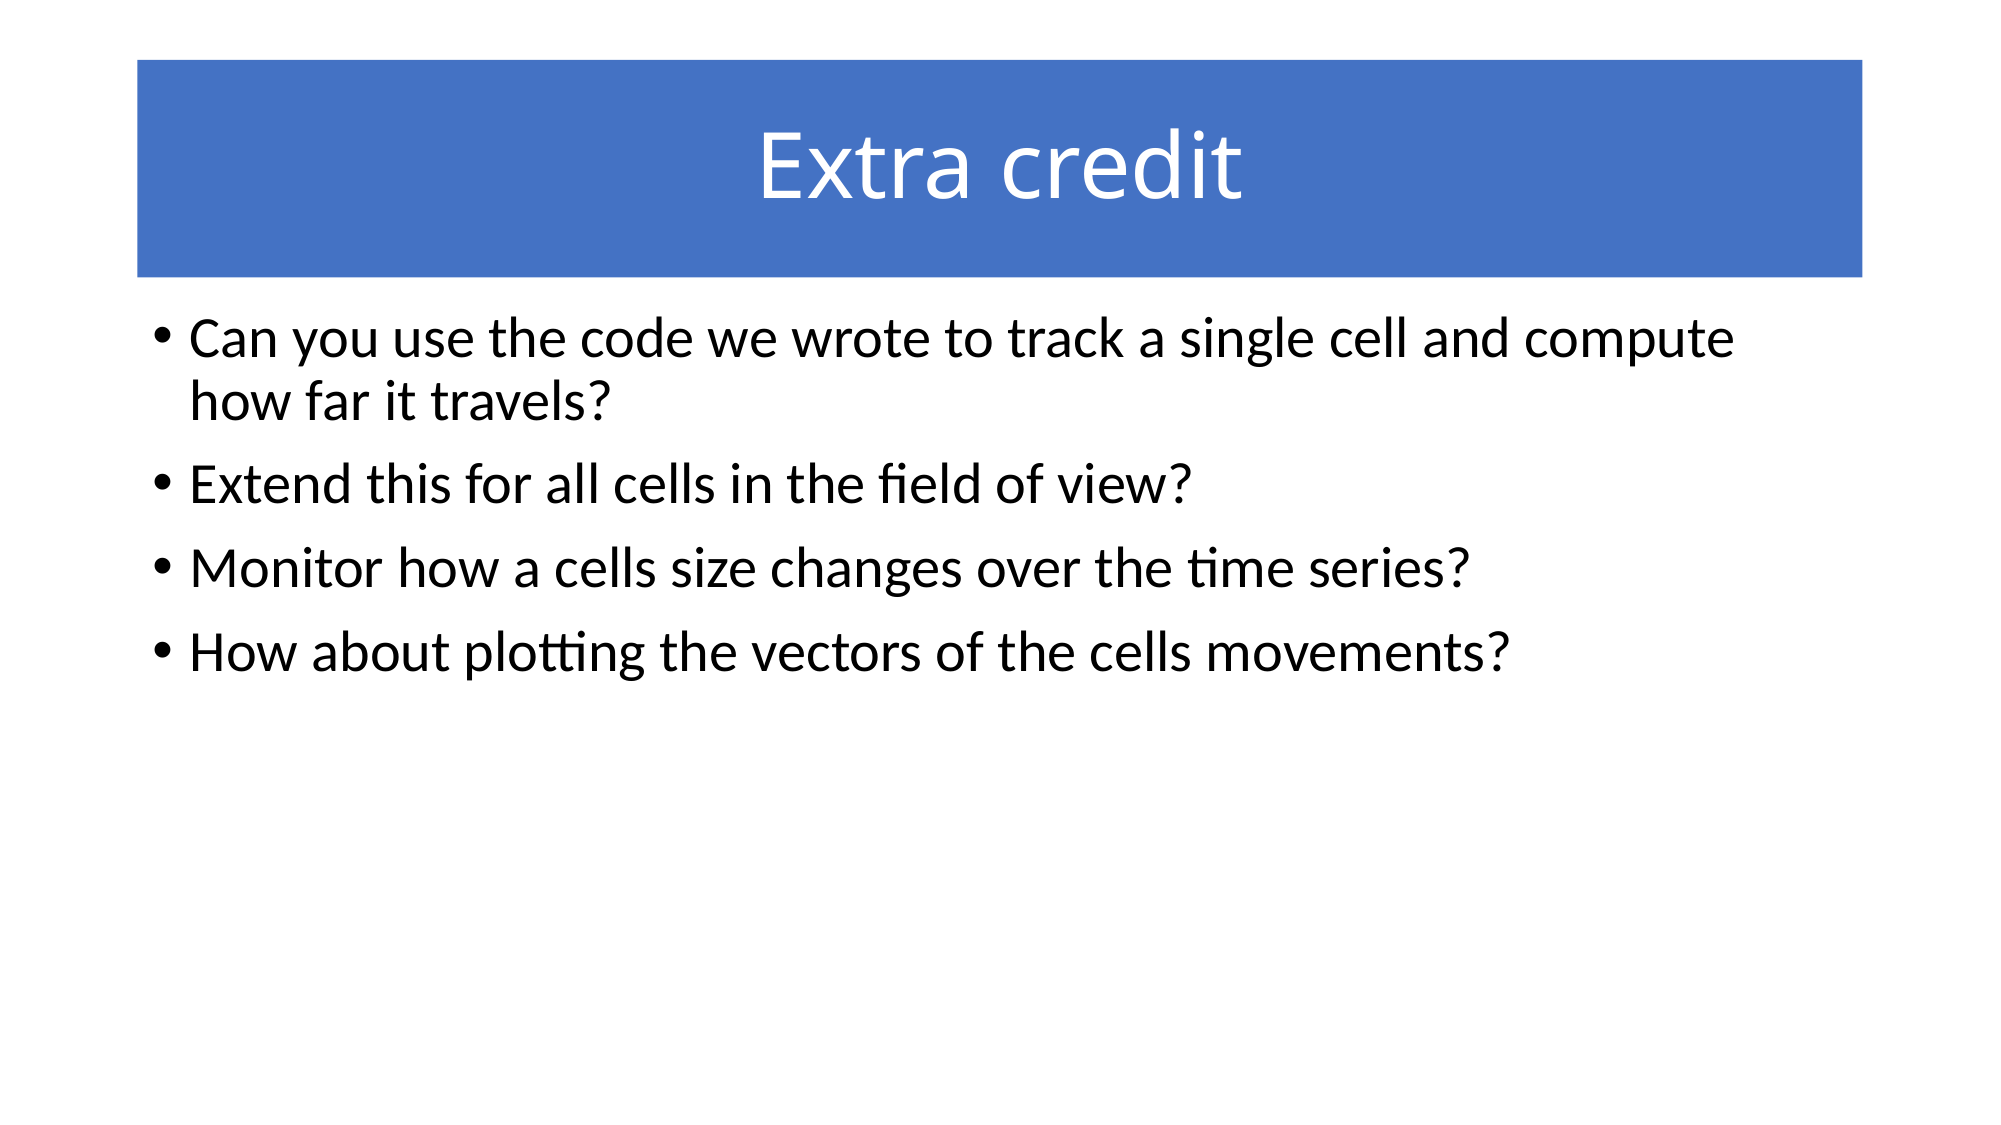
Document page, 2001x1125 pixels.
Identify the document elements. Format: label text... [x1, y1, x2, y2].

title Extra credit [137, 59, 1863, 278]
list Can you use the code we wrote to track a single cell and compute how far it travels? Extend this for all cells in the field of view? Monitor how a cells size changes over the time series? How about plotting the vectors of the cells movements? [137, 299, 1863, 1014]
